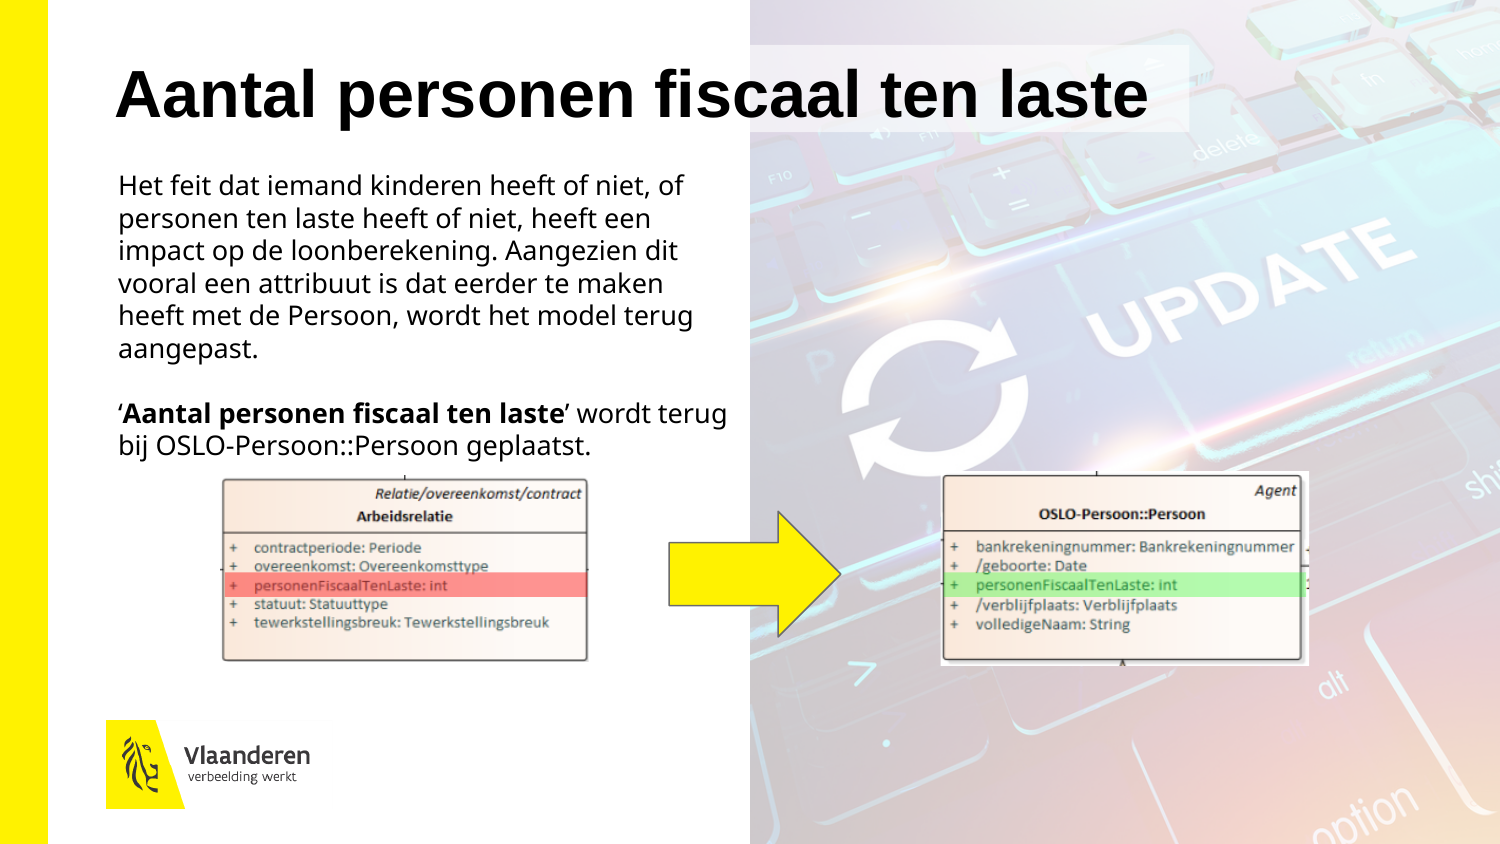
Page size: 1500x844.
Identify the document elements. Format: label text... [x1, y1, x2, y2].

text_box Aantal personen fiscaal ten laste [103, 44, 744, 133]
picture [219, 475, 589, 662]
picture [106, 720, 333, 809]
picture [749, 0, 1500, 844]
text_box [669, 542, 744, 606]
text_box Het feit dat iemand kinderen heeft of niet, of personen ten laste heeft of niet, heeft een impact op de loonberekening. Aangezien dit vooral een attribuut is dat eerder te maken heeft met de Persoon, wordt het model terug aangepast. ‘Aantal personen fiscaal ten laste’ wordt terug bij OSLO-Persoon::Persoon geplaatst. [103, 153, 744, 477]
